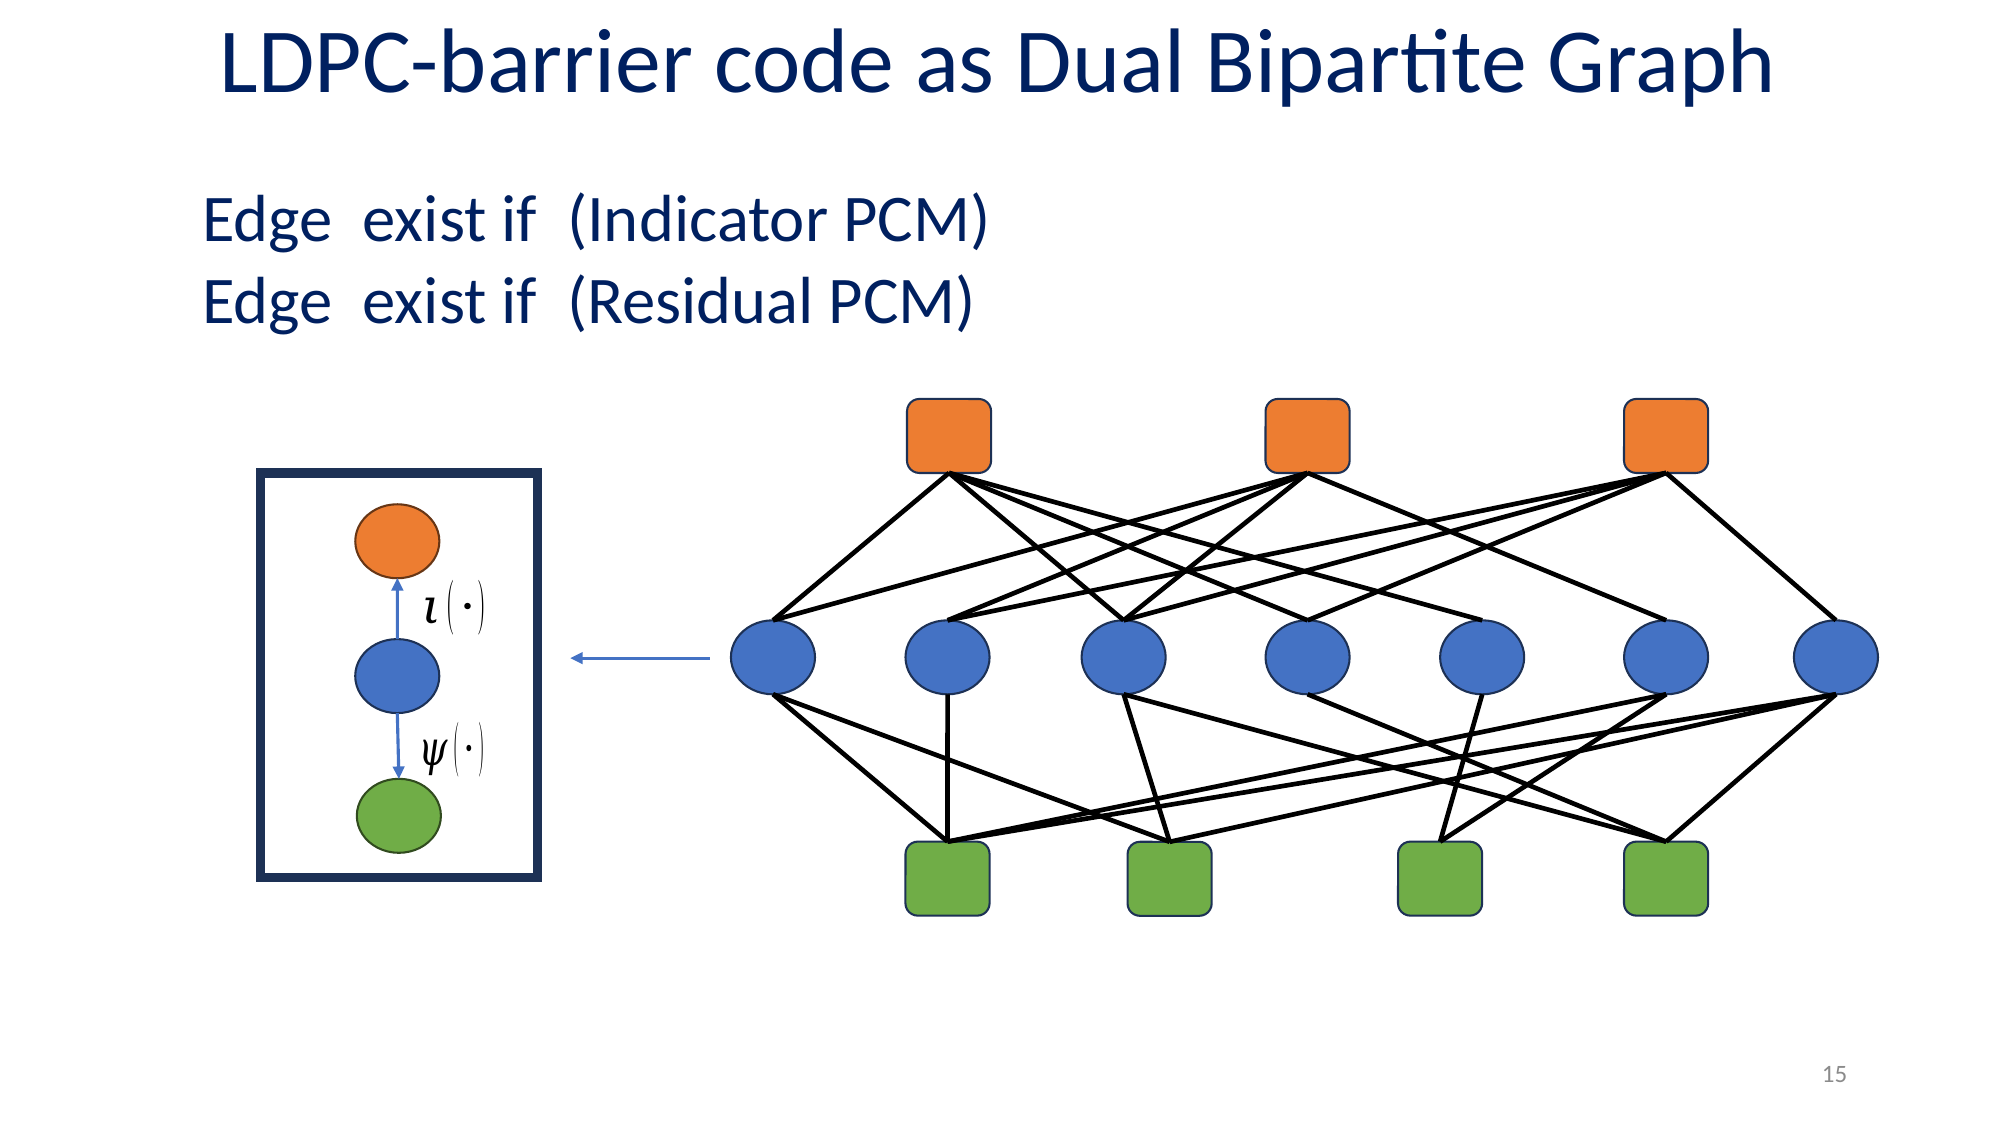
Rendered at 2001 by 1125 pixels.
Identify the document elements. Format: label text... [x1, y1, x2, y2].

text_box [259, 472, 539, 879]
text_box [355, 777, 442, 854]
title LDPC-barrier code as Dual Bipartite Graph [99, 0, 1900, 157]
slide_number 15 [1412, 1042, 1863, 1103]
text_box [354, 503, 441, 580]
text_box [730, 398, 1878, 916]
